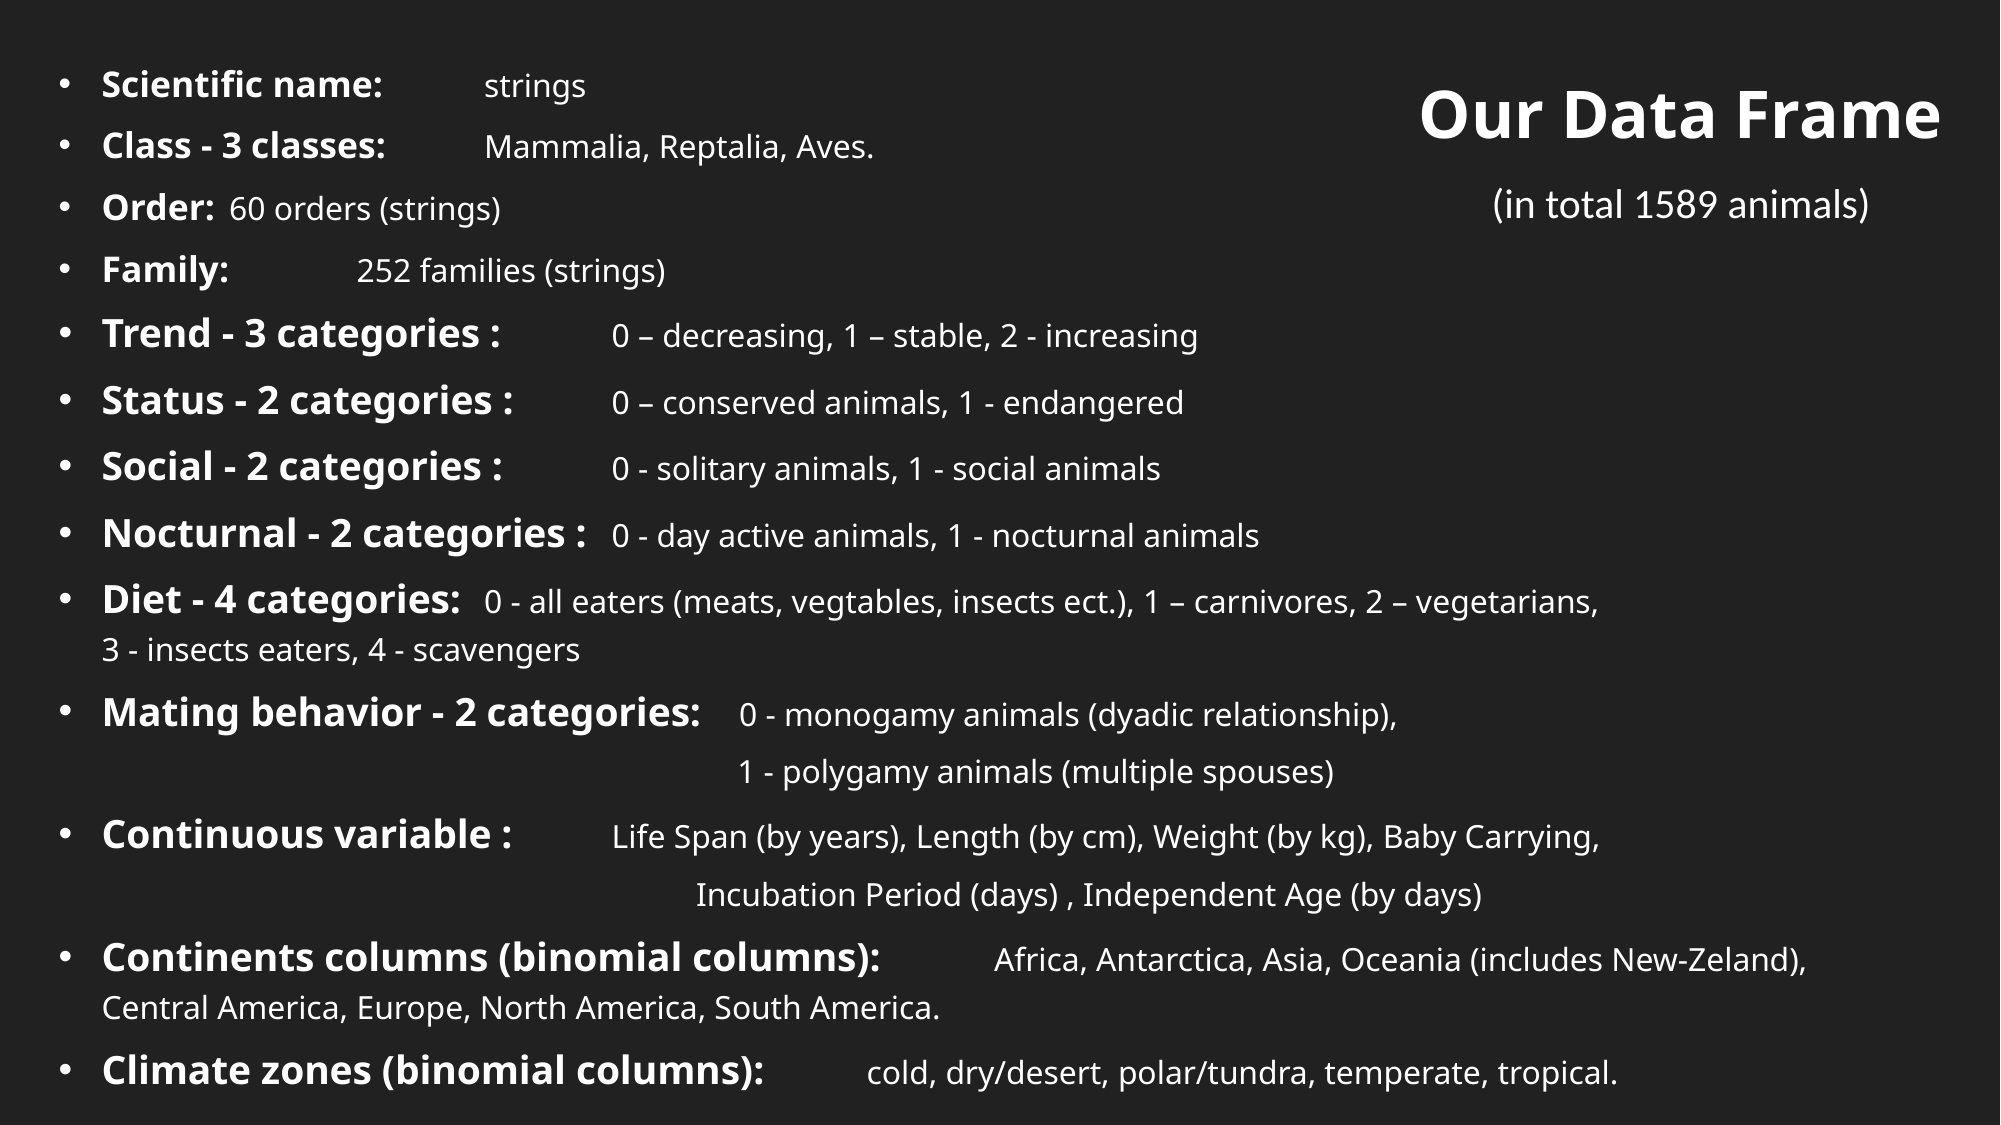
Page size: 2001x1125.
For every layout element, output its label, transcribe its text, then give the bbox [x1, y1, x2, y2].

text_box Scientific name: strings Class - 3 classes: Mammalia, Reptalia, Aves. Order: 60 orders (strings) Family: 252 families (strings) Trend - 3 categories : 0 – decreasing, 1 – stable, 2 - increasing Status - 2 categories : 0 – conserved animals, 1 - endangered Social - 2 categories : 0 - solitary animals, 1 - social animals Nocturnal - 2 categories : 0 - day active animals, 1 - nocturnal animals Diet - 4 categories: 0 - all eaters (meats, vegtables, insects ect.), 1 – carnivores, 2 – vegetarians, 3 - insects eaters, 4 - scavengers Mating behavior - 2 categories: 0 - monogamy animals (dyadic relationship), 1 - polygamy animals (multiple spouses) Continuous variable : Life Span (by years), Length (by cm), Weight (by kg), Baby Carrying, Incubation Period (days) , Independent Age (by days) Continents columns (binomial columns): Africa, Antarctica, Asia, Oceania (includes New-Zeland), Central America, Europe, North America, South America. Climate zones (binomial columns): cold, dry/desert, polar/tundra, temperate, tropical. [43, 44, 1907, 1101]
text_box (in total 1589 animals) [1435, 169, 1928, 235]
text_box Our Data Frame [1403, 52, 2000, 182]
